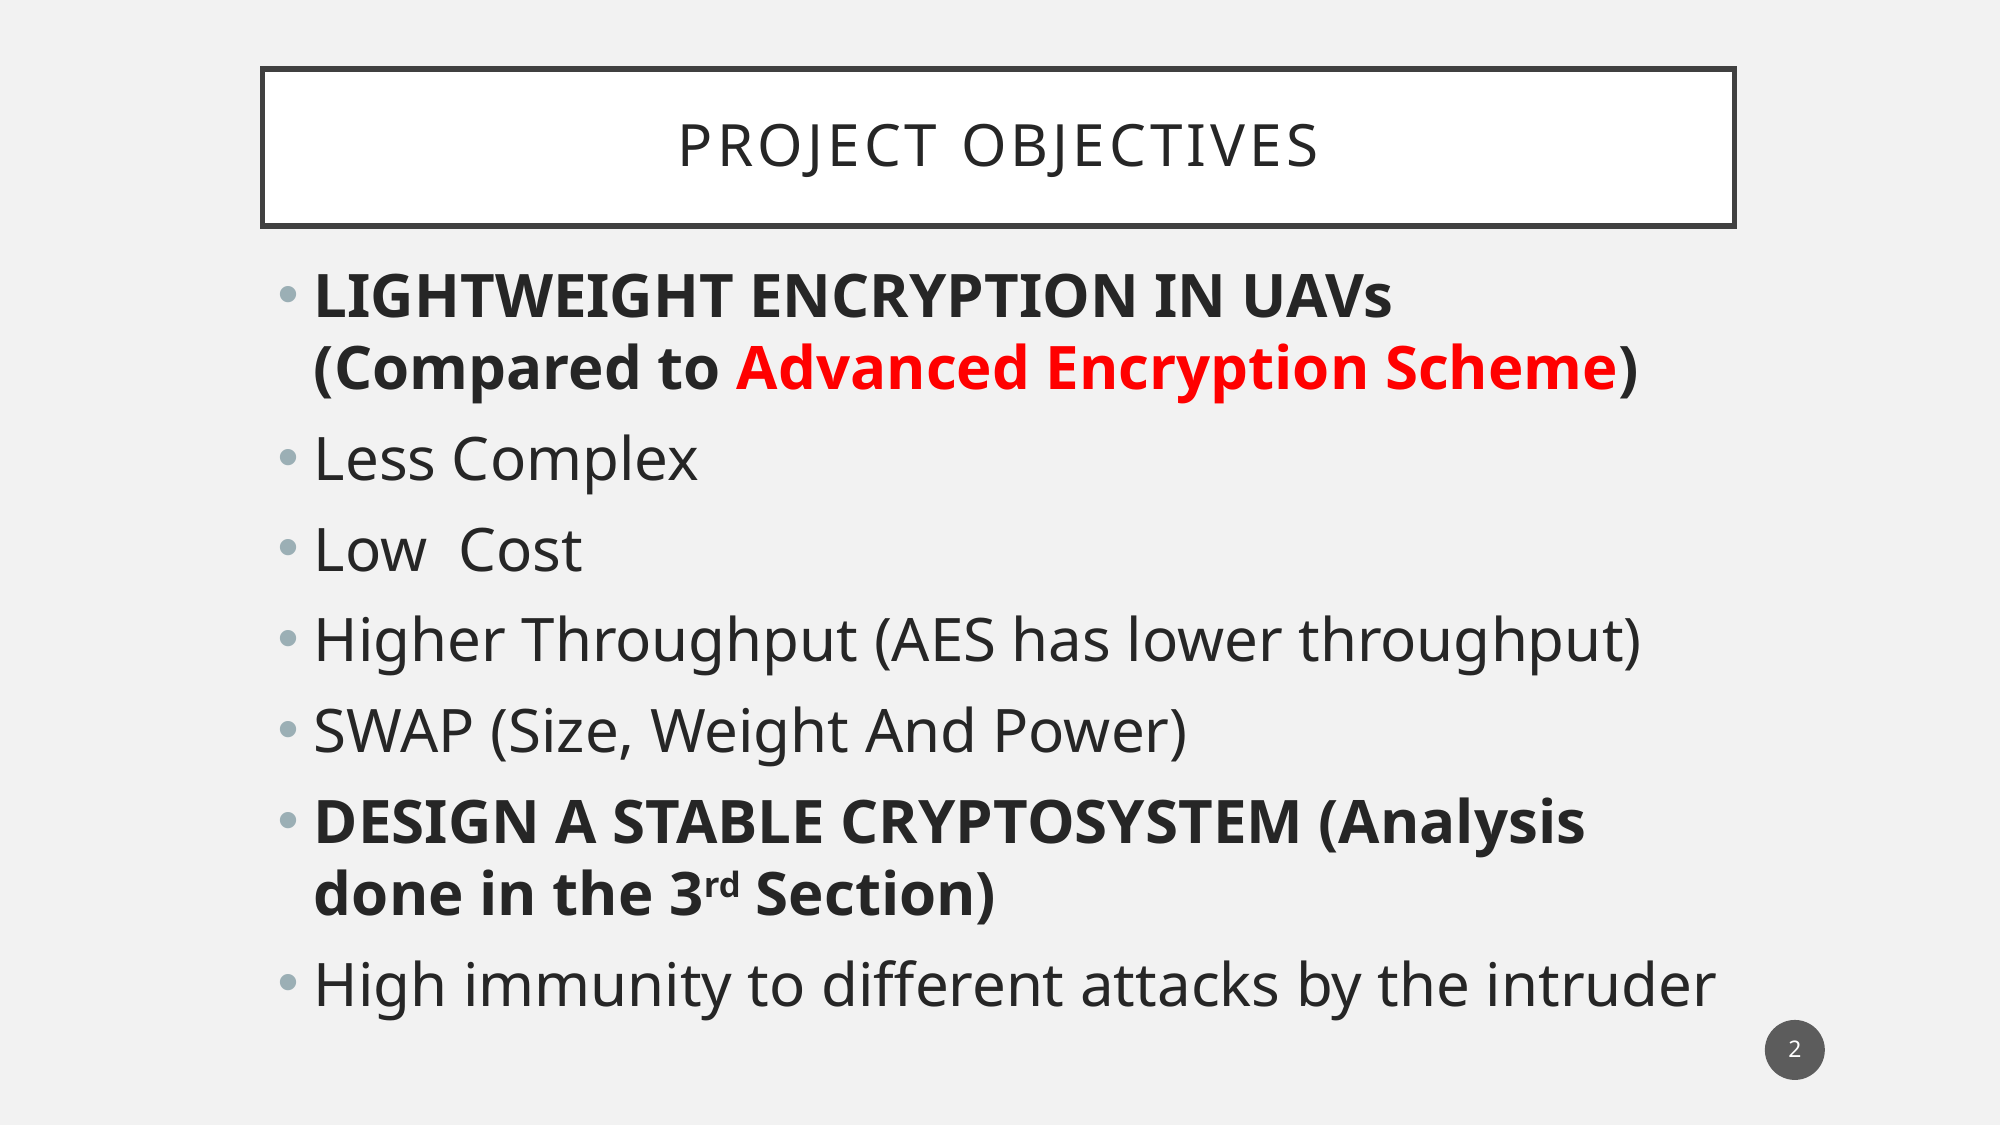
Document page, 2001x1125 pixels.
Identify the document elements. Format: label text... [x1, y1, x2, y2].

title PROJECT OBJECTIVES [260, 66, 1737, 229]
list LIGHTWEIGHT ENCRYPTION IN UAVs (Compared to Advanced Encryption Scheme) Less Complex Low Cost Higher Throughput (AES has lower throughput) SWAP (Size, Weight And Power) DESIGN A STABLE CRYPTOSYSTEM (Analysis done in the 3rd Section) High immunity to different attacks by the intruder [262, 249, 1735, 1080]
slide_number 2 [1764, 1019, 1825, 1080]
